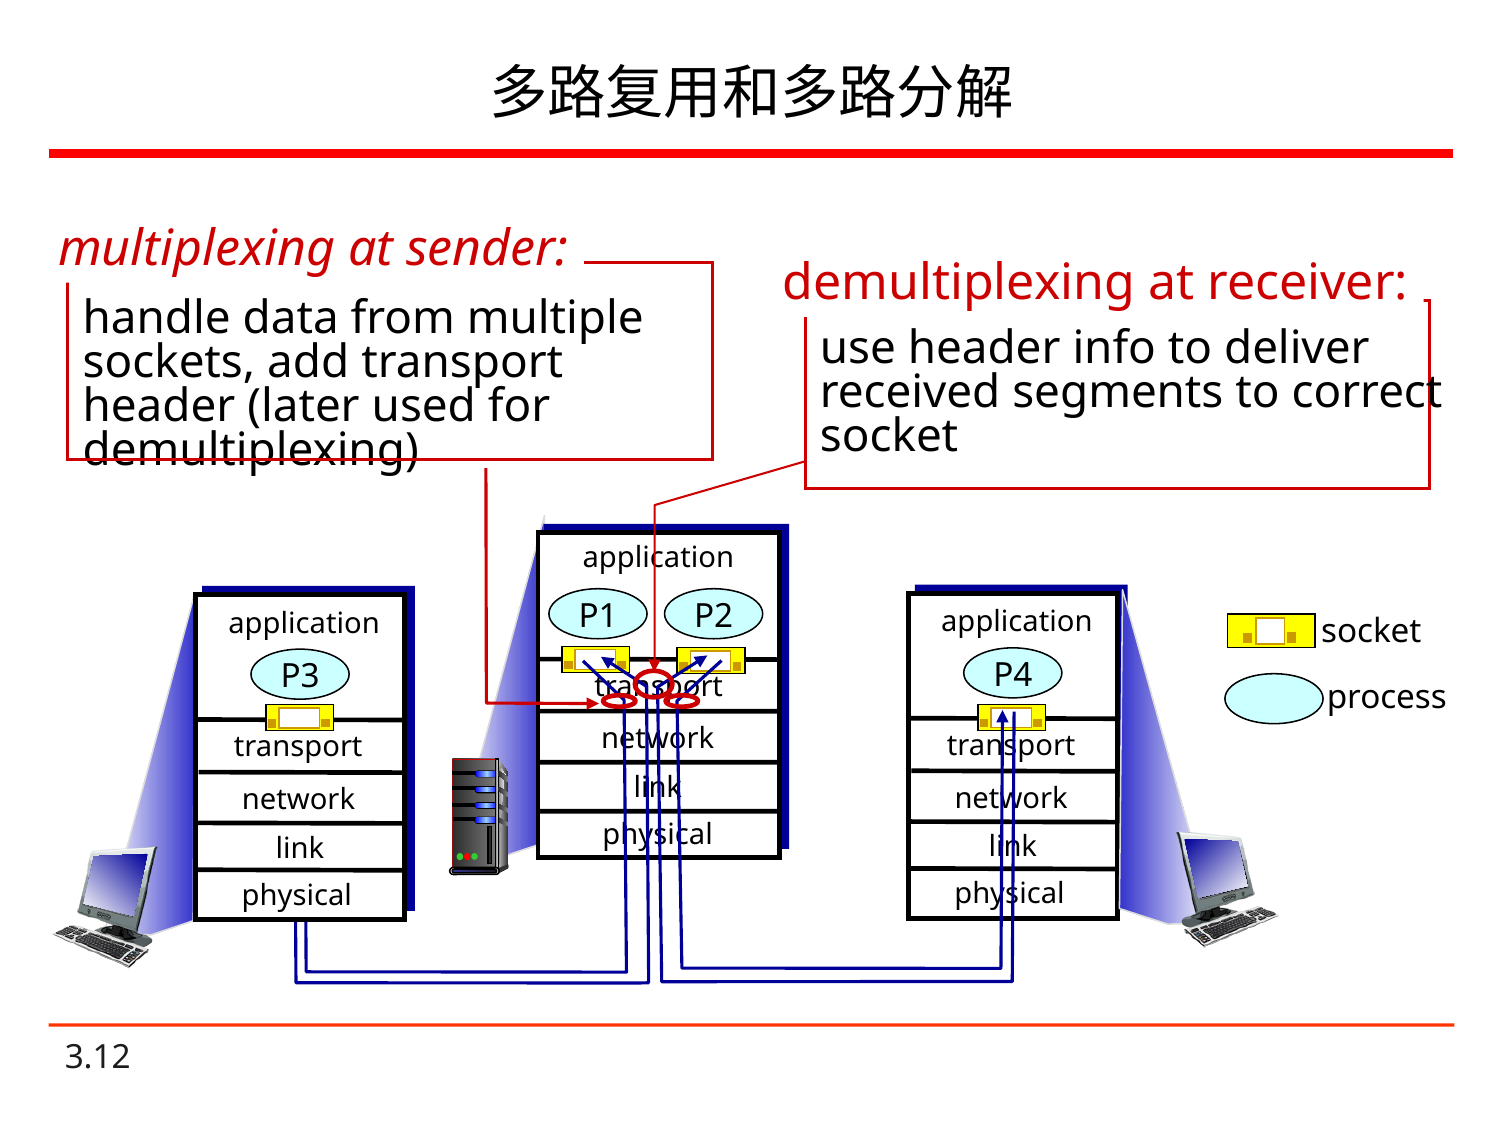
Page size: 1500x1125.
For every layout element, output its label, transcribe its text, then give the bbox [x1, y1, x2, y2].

text_box [195, 594, 405, 716]
text_box P3 [250, 649, 350, 700]
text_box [485, 467, 636, 707]
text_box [784, 241, 1431, 489]
text_box [657, 715, 1015, 982]
text_box network [647, 715, 658, 762]
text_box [1172, 826, 1303, 956]
text_box physical [648, 812, 659, 858]
text_box transport [1014, 715, 1120, 768]
text_box [908, 646, 1118, 715]
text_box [27, 840, 160, 977]
text_box P4 [963, 647, 1062, 698]
text_box network [1014, 768, 1120, 822]
text_box [129, 593, 195, 931]
text_box link [1014, 822, 1120, 871]
text_box transport [190, 716, 407, 769]
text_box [634, 460, 807, 698]
text_box [305, 680, 627, 973]
text_box [1119, 589, 1188, 924]
text_box physical [1013, 871, 1118, 917]
text_box socket [1306, 601, 1437, 657]
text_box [449, 758, 509, 875]
text_box physical [188, 865, 405, 919]
text_box [295, 715, 649, 984]
text_box application [908, 591, 1122, 646]
text_box link [191, 818, 408, 872]
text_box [42, 207, 728, 460]
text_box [265, 704, 334, 731]
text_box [977, 704, 1046, 731]
text_box network [190, 769, 407, 823]
text_box process [1312, 667, 1462, 723]
text_box [1224, 673, 1324, 724]
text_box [1227, 613, 1316, 648]
text_box link [648, 763, 659, 811]
title 多路复用和多路分解 [59, 37, 1443, 143]
text_box [202, 585, 415, 911]
text_box [677, 676, 1003, 969]
text_box [914, 584, 1128, 605]
text_box application [196, 593, 413, 647]
